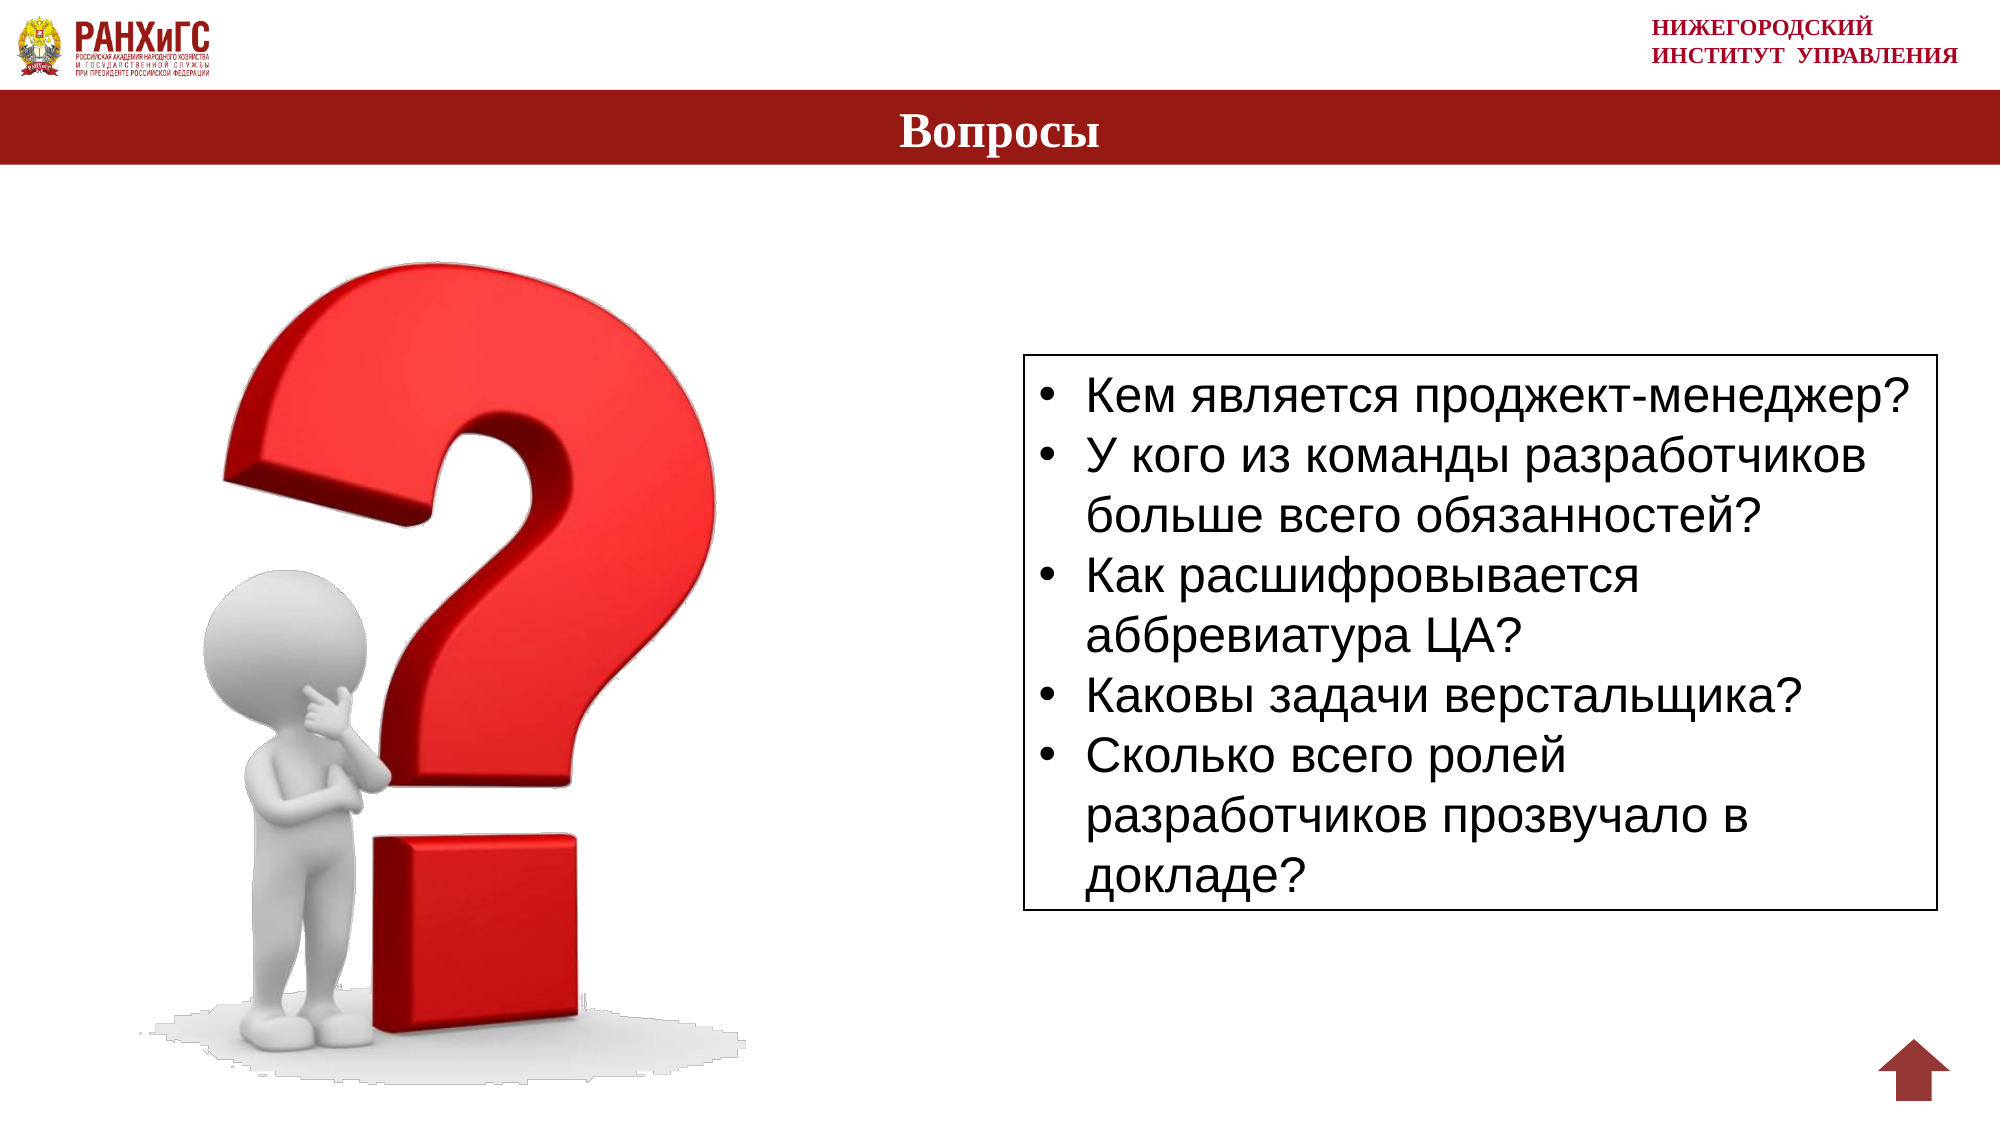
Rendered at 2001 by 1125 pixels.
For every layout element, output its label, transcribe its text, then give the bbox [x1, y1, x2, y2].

text_box НИЖЕГОРОДСКИЙ ИНСТИТУТ УПРАВЛЕНИЯ [1637, 5, 2000, 76]
slide_number 21 [0, 72, 78, 173]
picture [32, 251, 872, 1091]
picture [17, 16, 209, 77]
text_box Вопросы [78, 89, 2000, 165]
text_box Кем является проджект-менеджер? У кого из команды разработчиков больше всего обязанностей? Как расшифровывается аббревиатура ЦА? Каковы задачи верстальщика? Сколько всего ролей разработчиков прозвучало в докладе? [1023, 354, 1938, 911]
text_box [1877, 1039, 1951, 1101]
